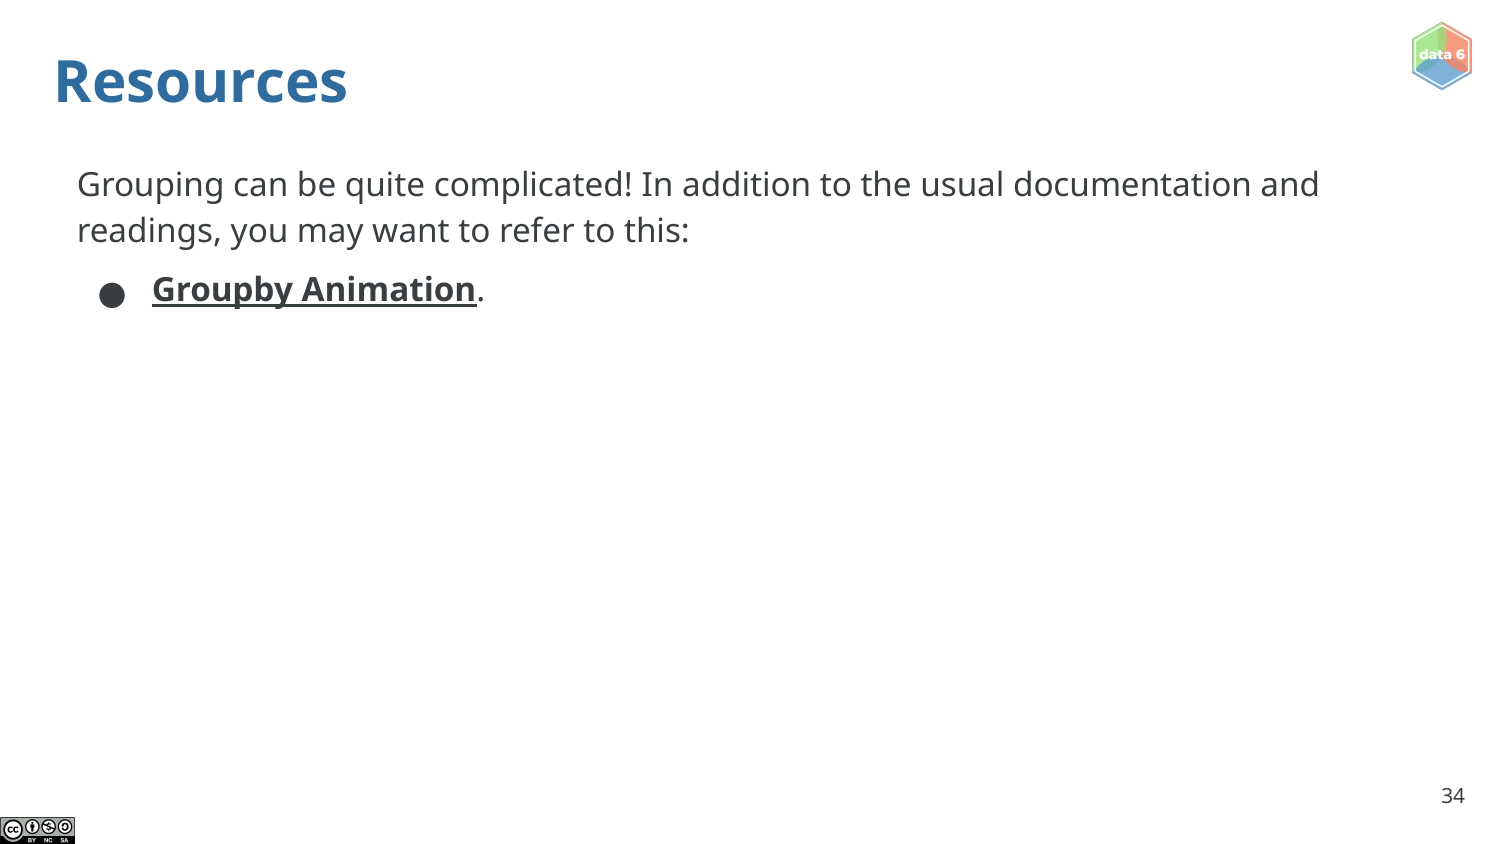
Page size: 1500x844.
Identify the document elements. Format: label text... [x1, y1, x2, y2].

picture [0, 817, 75, 844]
list Grouping can be quite complicated! In addition to the usual documentation and readings, you may want to refer to this: Groupby Animation. [61, 142, 1439, 445]
picture [1404, 18, 1480, 94]
slide_number ‹#› [1389, 764, 1480, 830]
title Resources [38, 29, 1255, 94]
